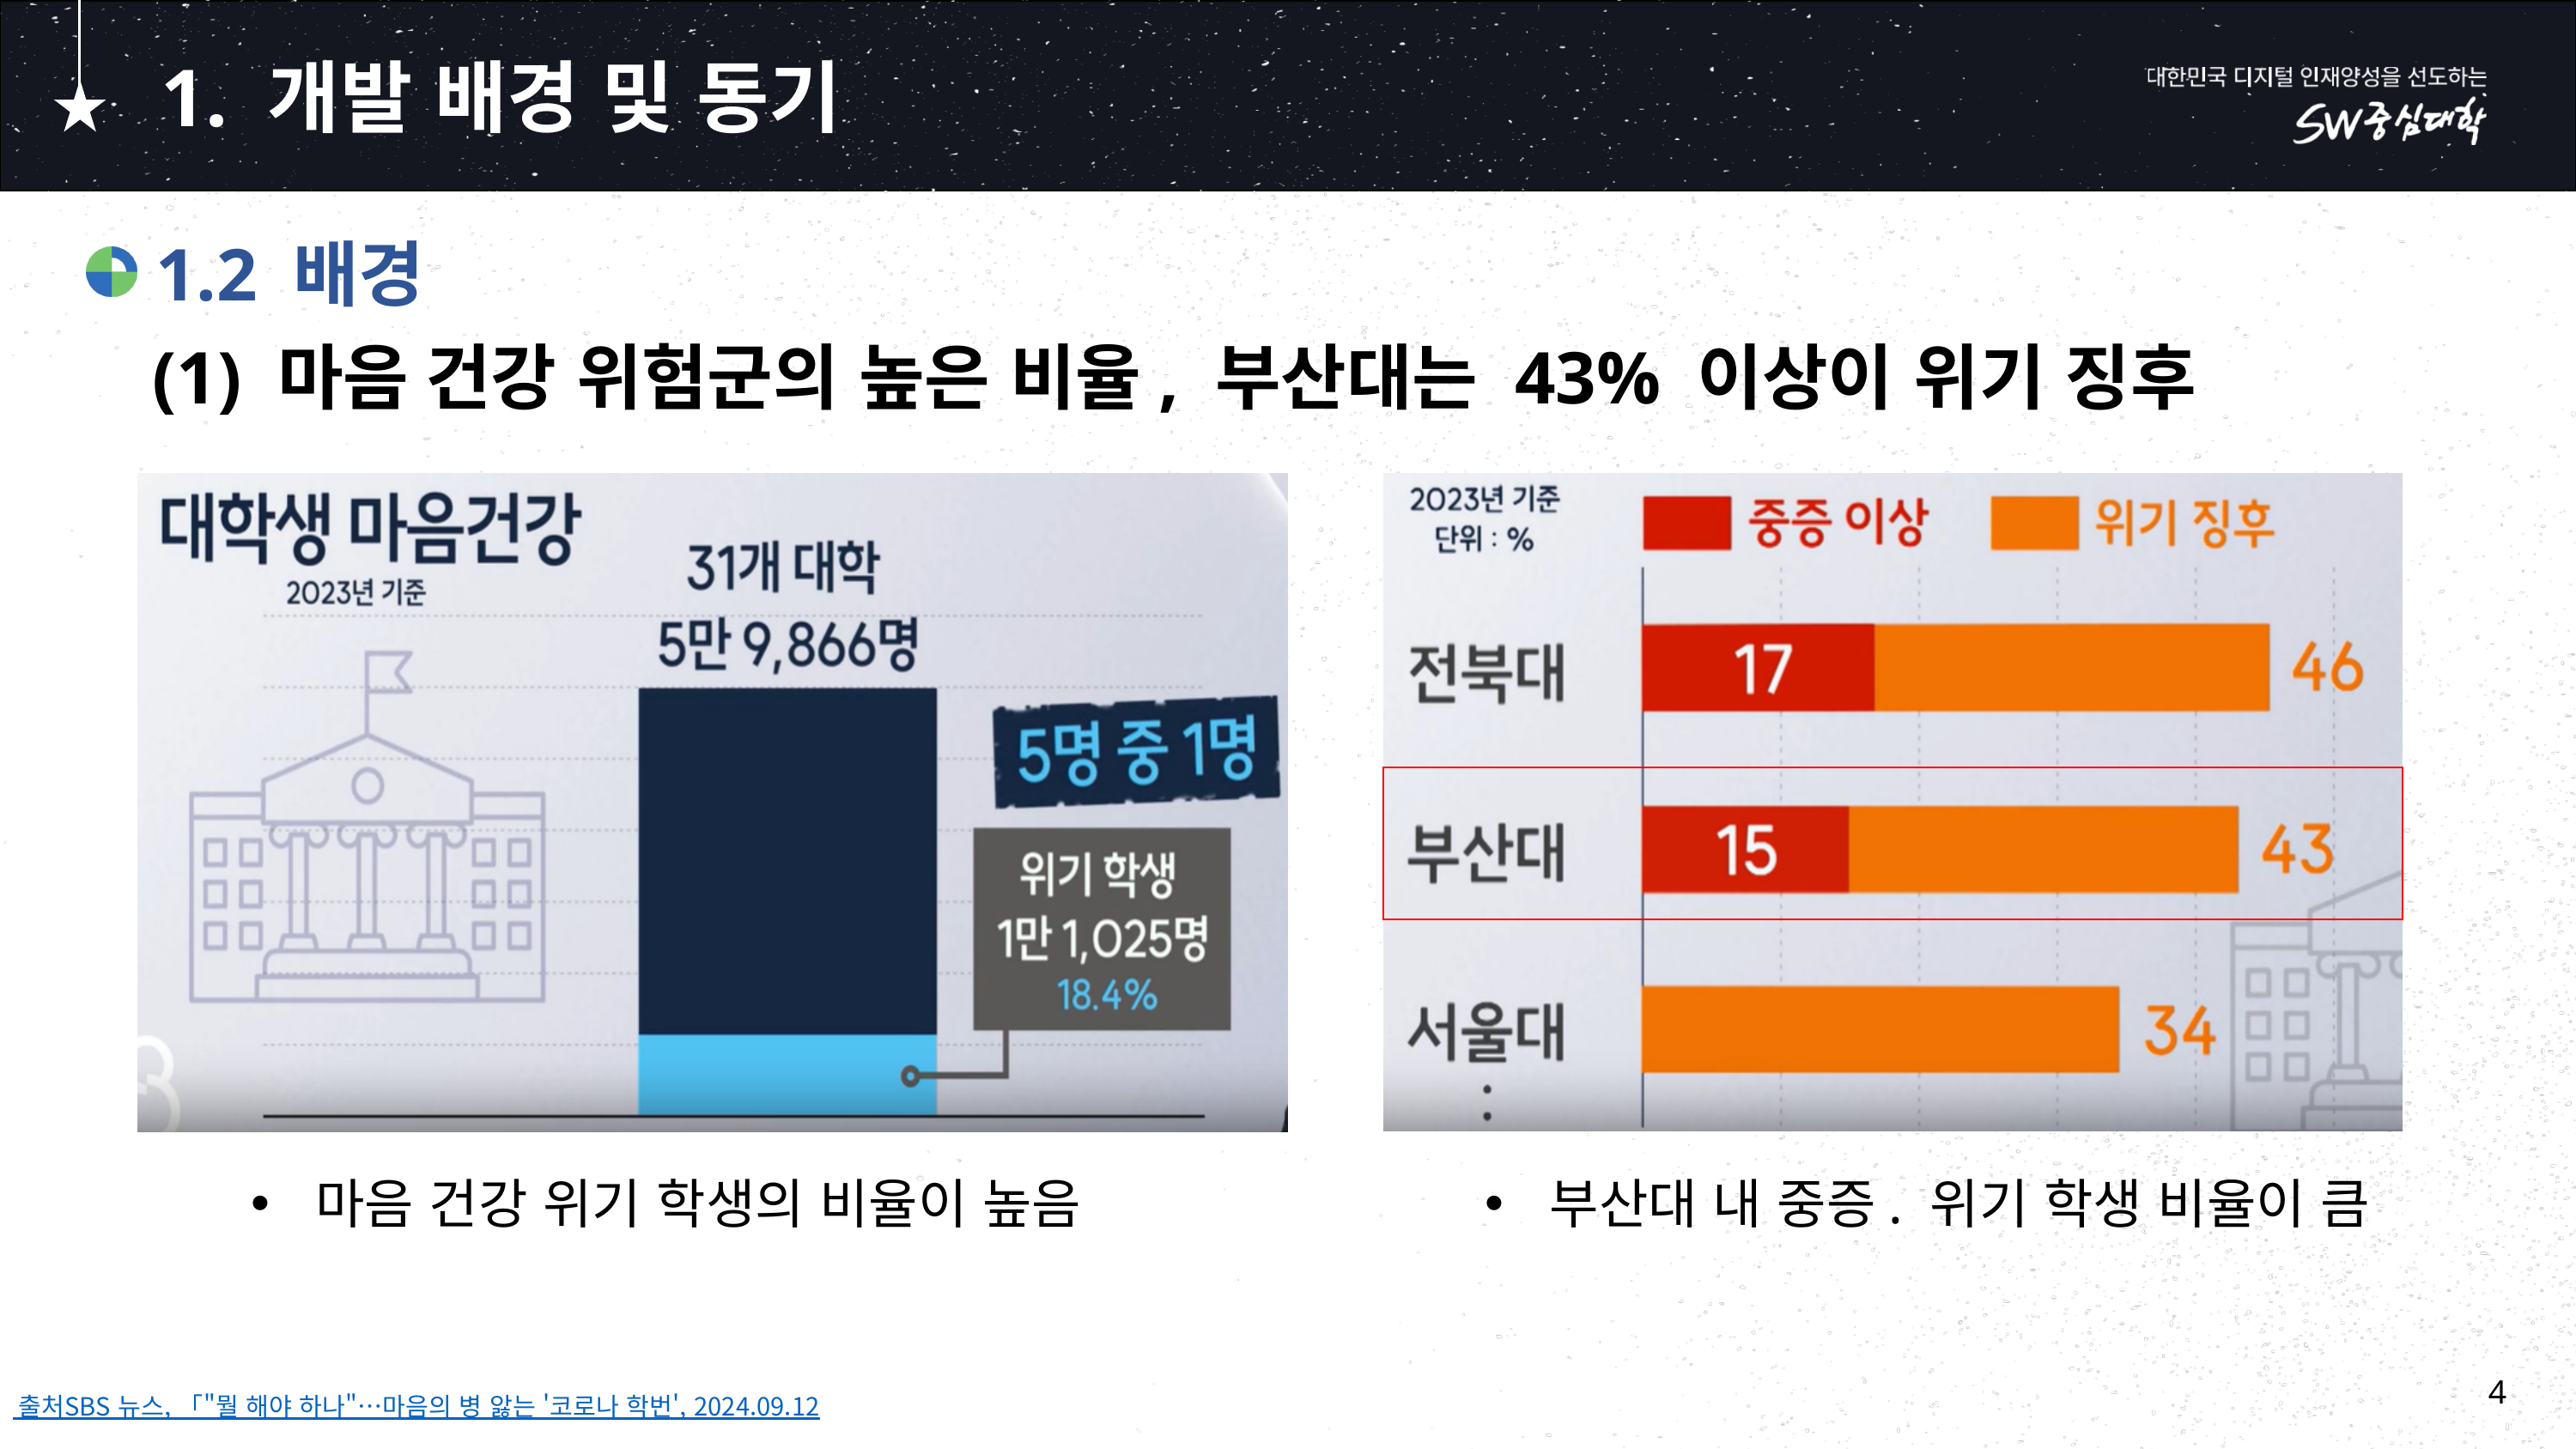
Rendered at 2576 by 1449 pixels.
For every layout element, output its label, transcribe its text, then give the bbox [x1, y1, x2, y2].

text_box (1) 마음 건강 위험군의 높은 비율, 부산대는 43% 이상이 위기 징후 [139, 325, 2437, 438]
title 1. 개발 배경 및 동기 [148, 39, 2576, 152]
text_box 1.2 배경 [74, 222, 1425, 321]
picture [1383, 473, 2403, 1131]
text_box 부산대 내 중증. 위기 학생 비율이 큼 [1472, 1131, 2403, 1241]
text_box 마음 건강 위기 학생의 비율이 높음 [238, 1132, 1169, 1241]
text_box 출처SBS 뉴스, 「"뭘 해야 하나"…마음의 병 앓는 '코로나 학번', 2024.09.12 [0, 1384, 1042, 1434]
picture [137, 473, 1288, 1132]
picture [86, 246, 137, 297]
